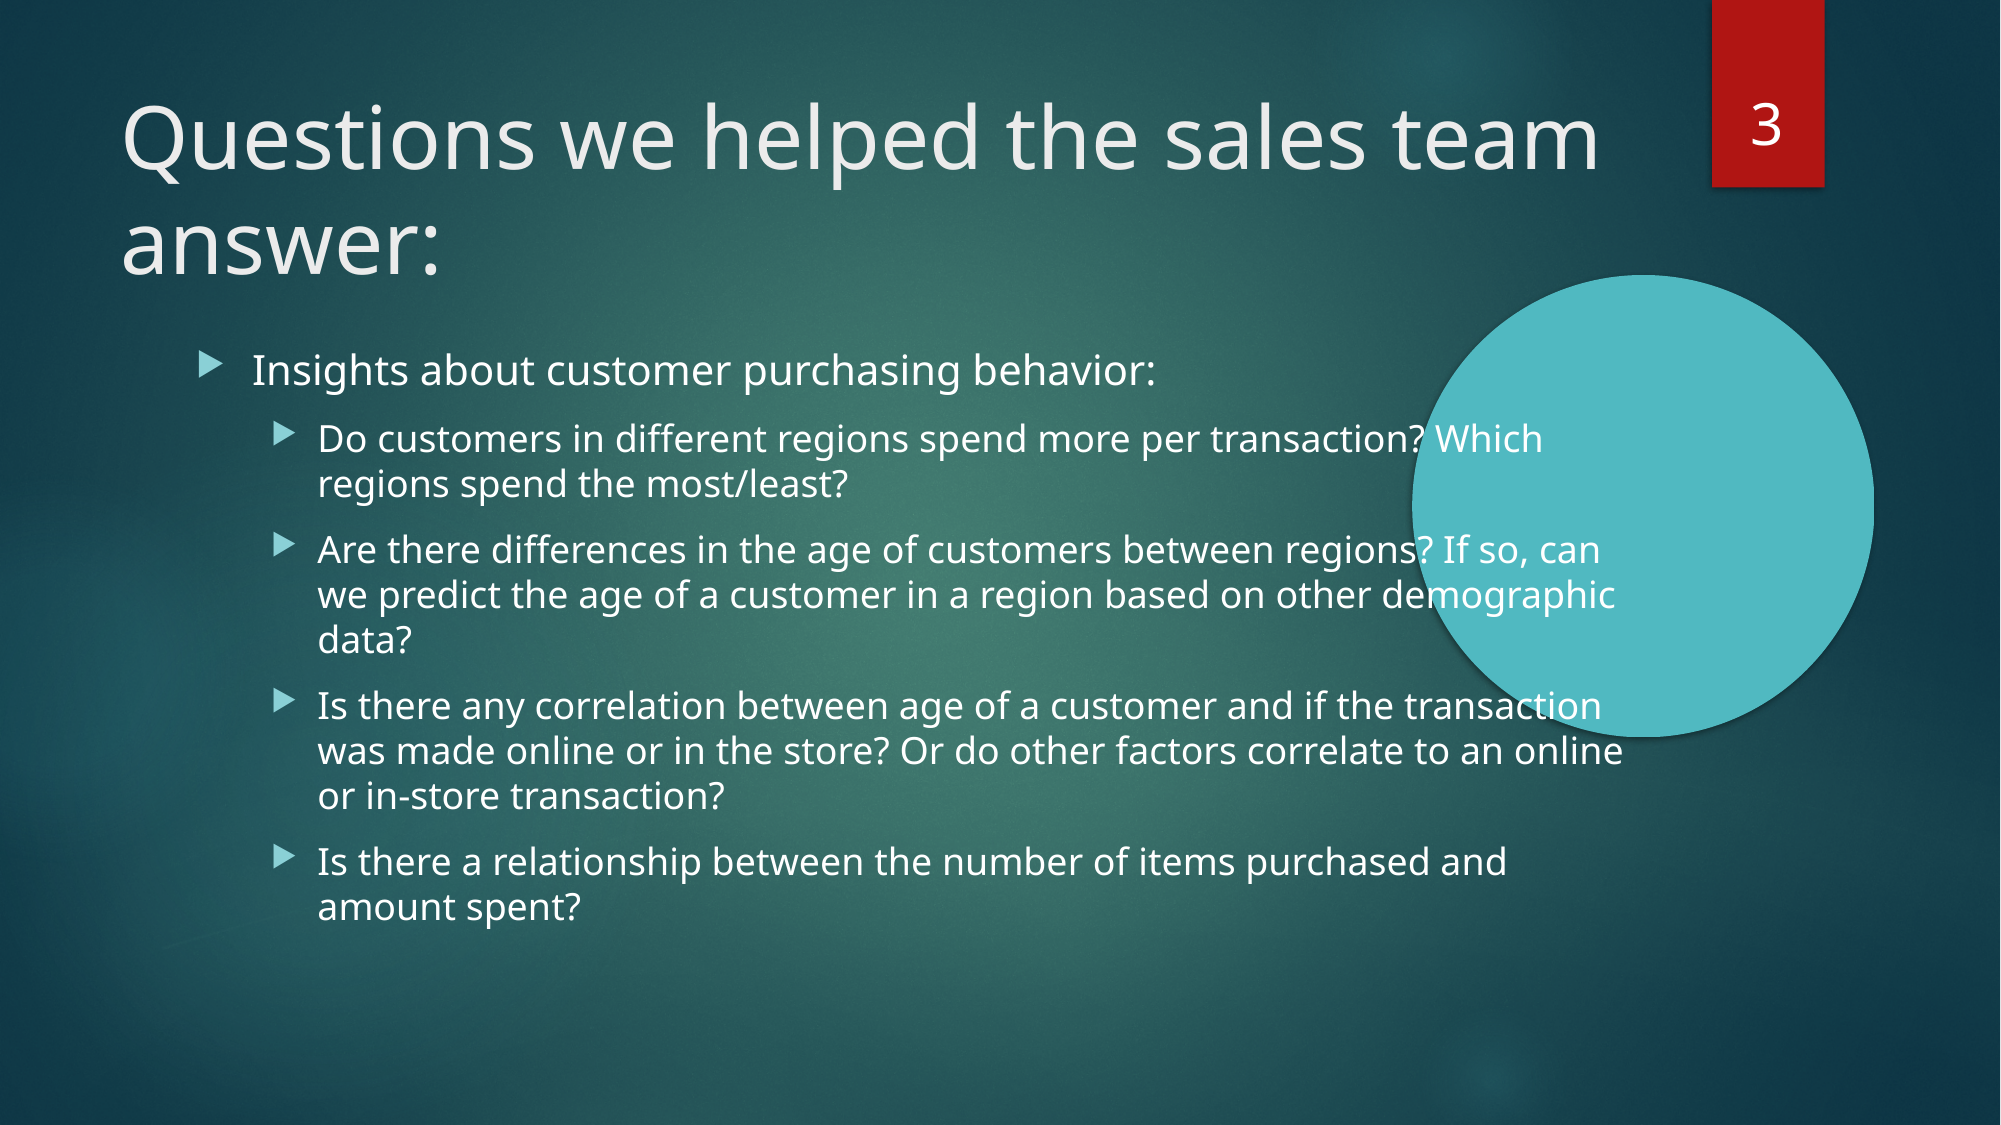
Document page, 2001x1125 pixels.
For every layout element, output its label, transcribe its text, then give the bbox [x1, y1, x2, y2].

text_box Insights about customer purchasing behavior: Do customers in different regions spend more per transaction? Which regions spend the most/least? Are there differences in the age of customers between regions? If so, can we predict the age of a customer in a region based on other demographic data? Is there any correlation between age of a customer and if the transaction was made online or in the store? Or do other factors correlate to an online or in-store transaction? Is there a relationship between the number of items purchased and amount spent? [180, 336, 1649, 1025]
text_box 1 [1698, 48, 1836, 175]
picture [0, 0, 2001, 1125]
text_box Questions we helped the sales team answer: [105, 74, 1649, 304]
